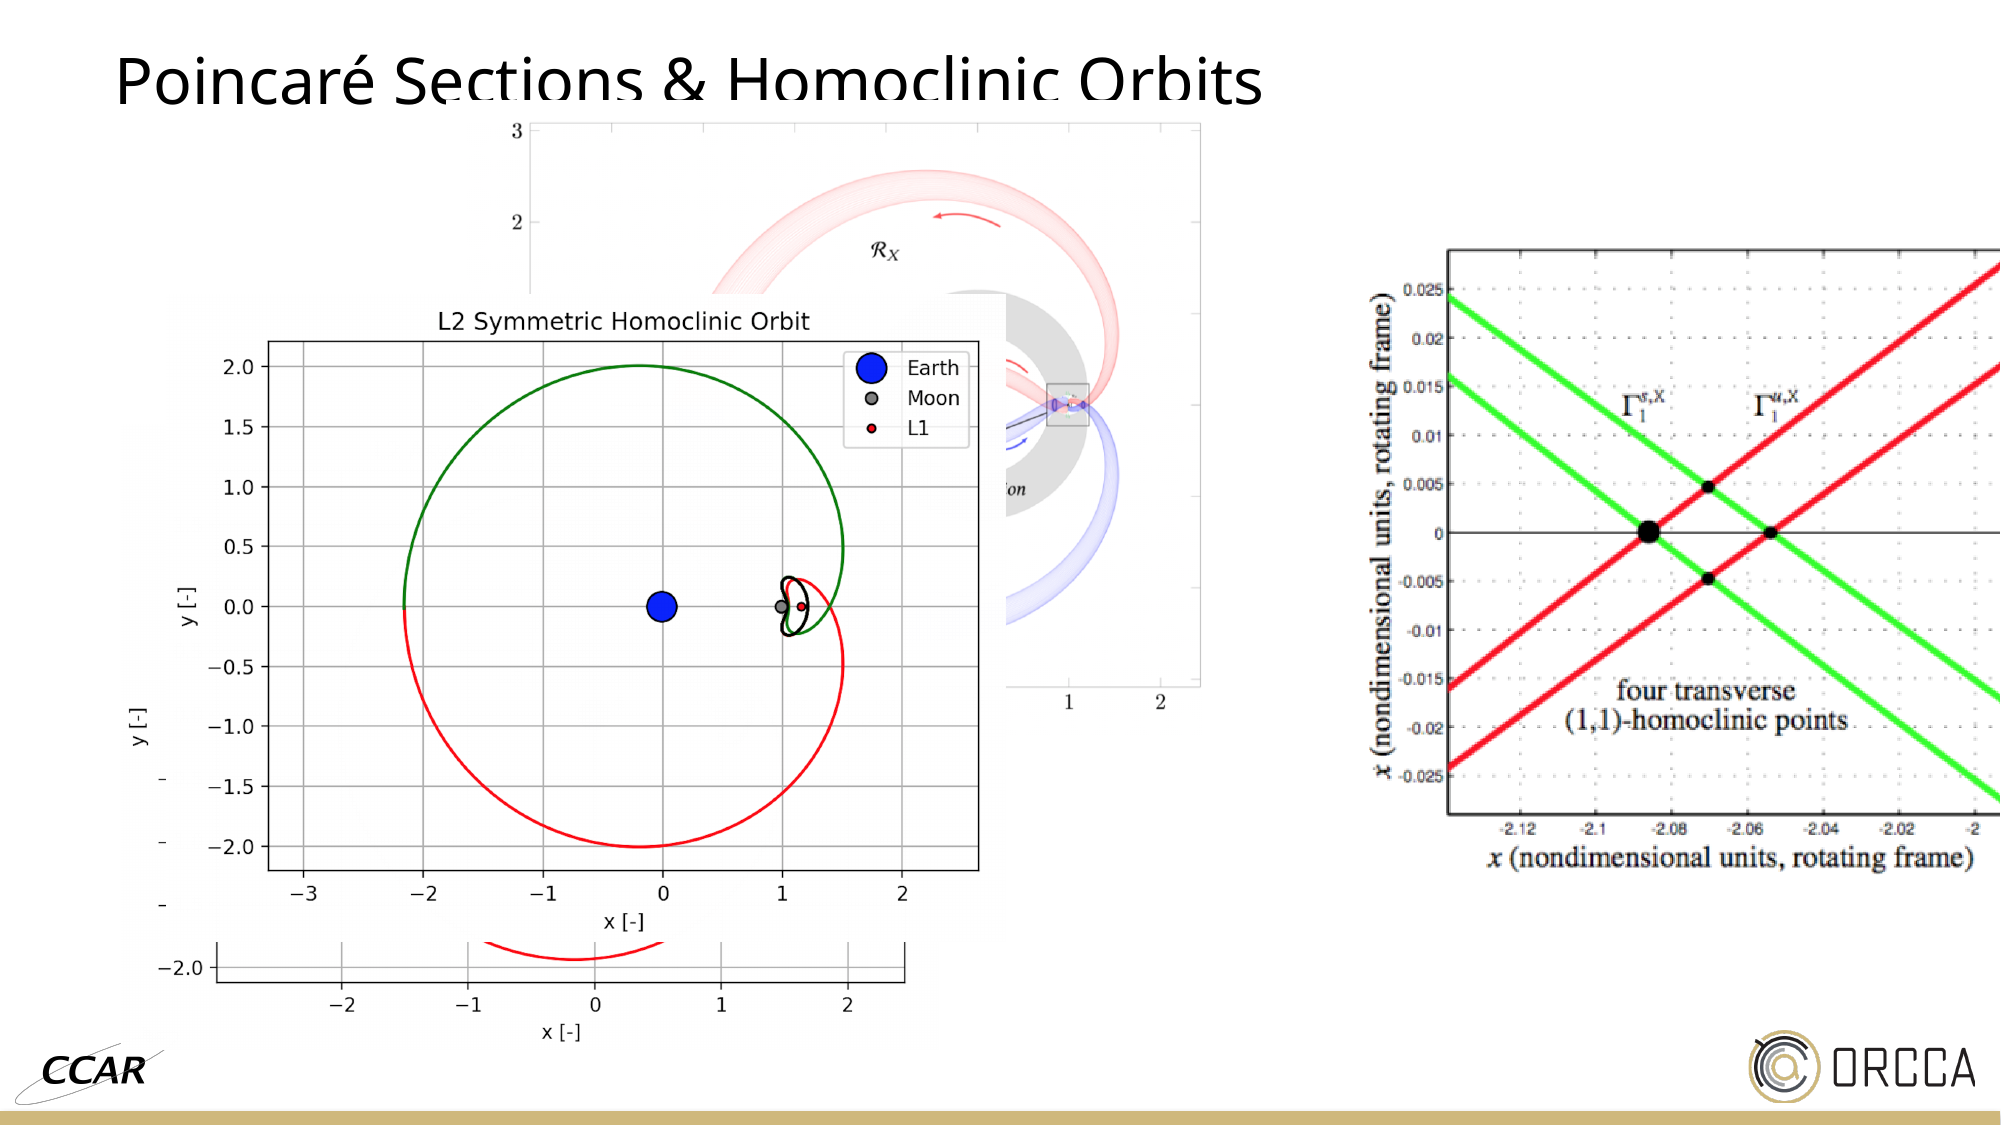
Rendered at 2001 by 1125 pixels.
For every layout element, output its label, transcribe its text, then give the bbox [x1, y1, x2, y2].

picture [1355, 228, 2000, 885]
title Poincaré Sections & Homoclinic Orbits [99, 32, 1900, 125]
picture [13, 100, 1210, 1112]
